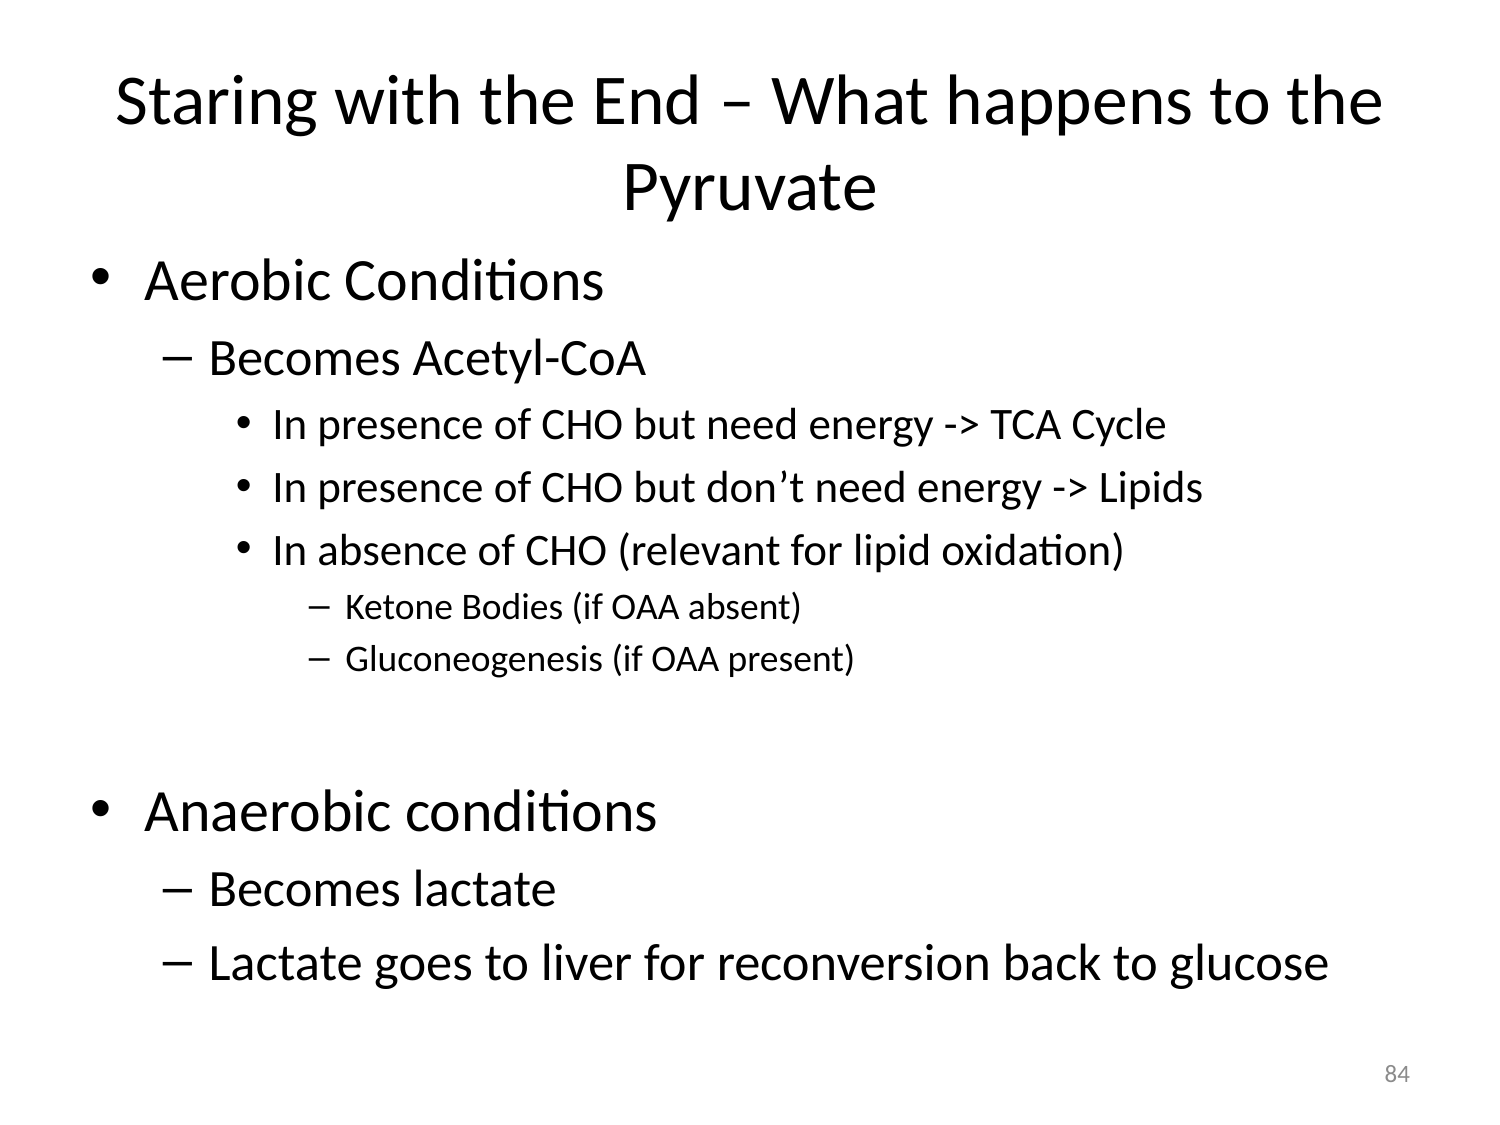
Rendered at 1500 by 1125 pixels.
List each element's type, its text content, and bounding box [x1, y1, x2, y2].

title Staring with the End – What happens to the Pyruvate [75, 45, 1425, 232]
list Aerobic Conditions Becomes Acetyl-CoA In presence of CHO but need energy -> TCA Cycle In presence of CHO but don’t need energy -> Lipids In absence of CHO (relevant for lipid oxidation) Ketone Bodies (if OAA absent) Gluconeogenesis (if OAA present) Anaerobic conditions Becomes lactate Lactate goes to liver for reconversion back to glucose [75, 232, 1453, 1005]
slide_number 84 [1074, 1042, 1425, 1103]
